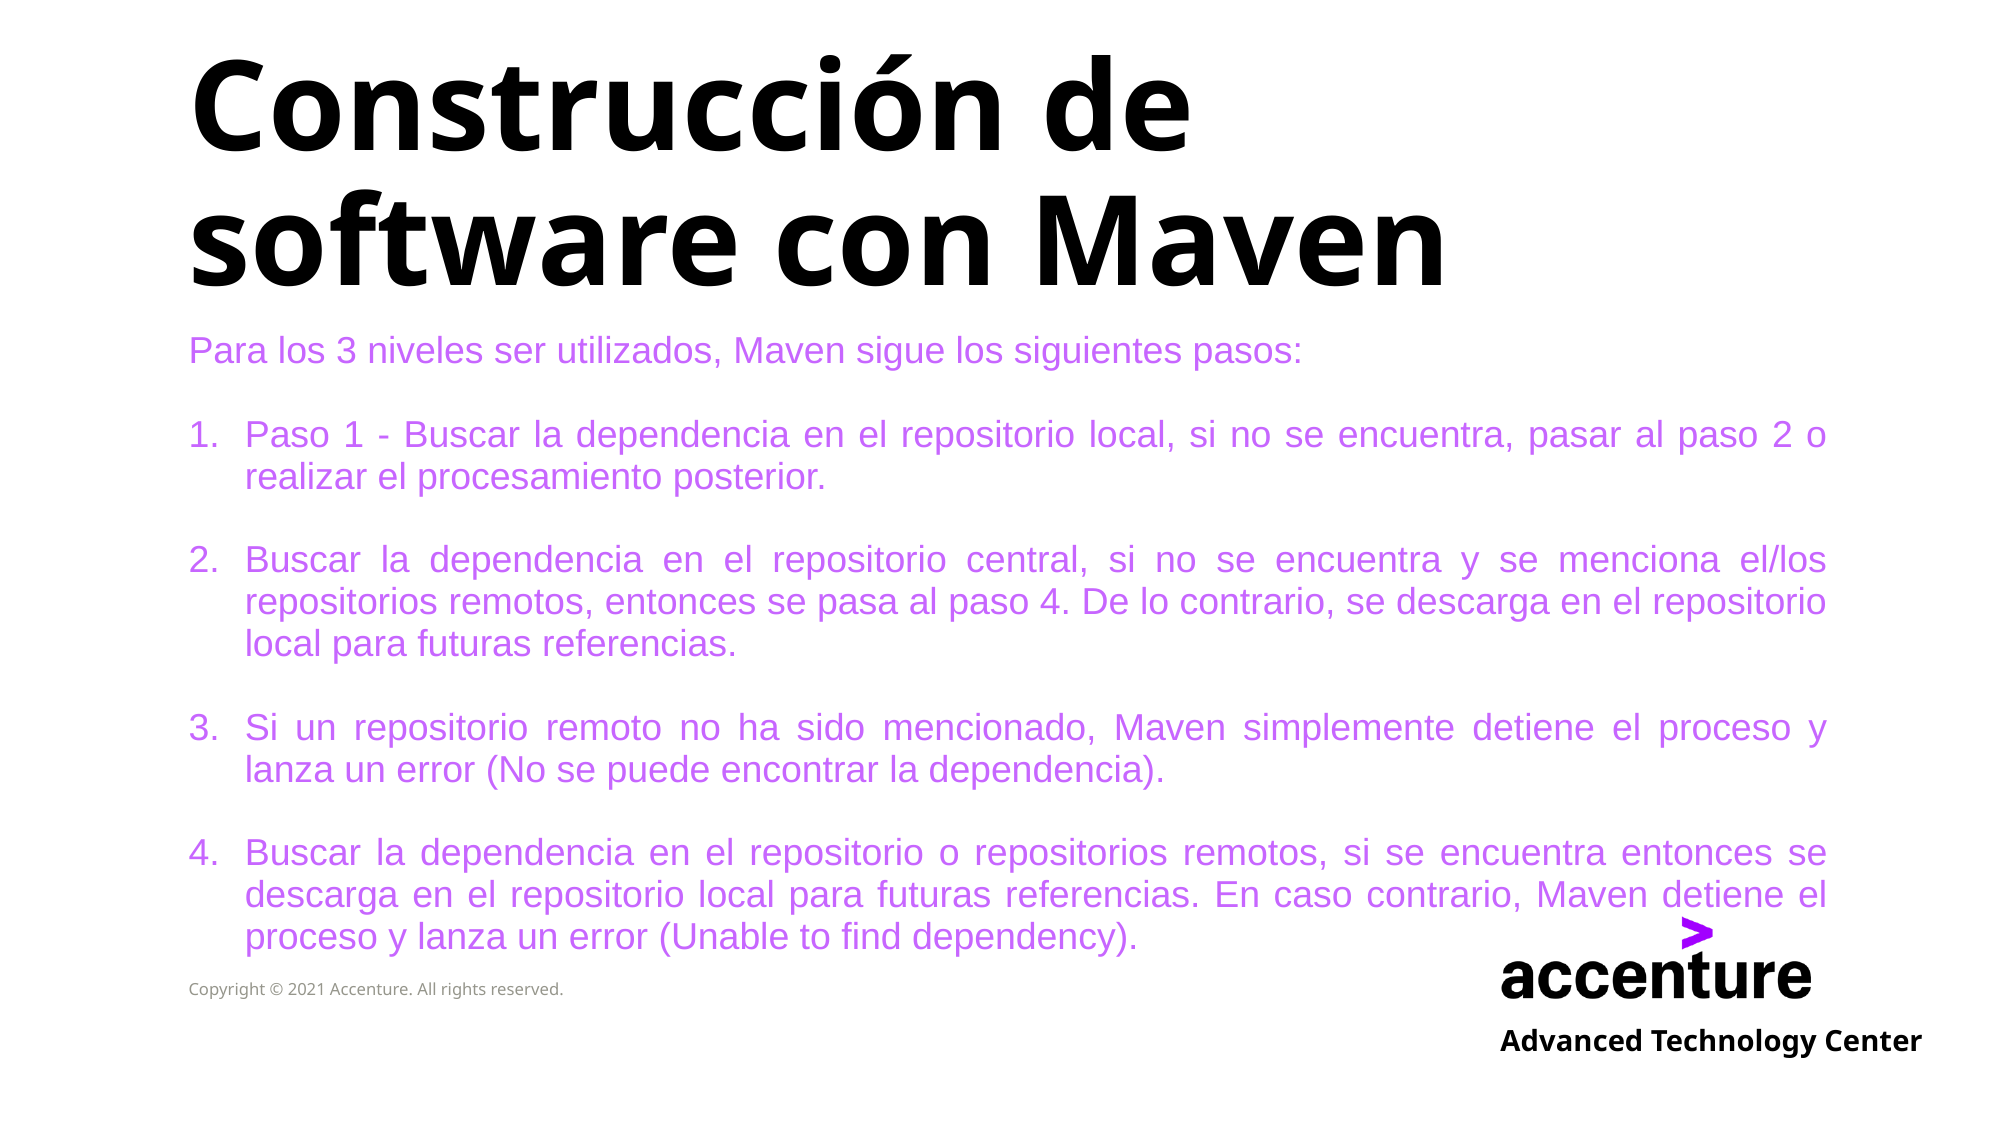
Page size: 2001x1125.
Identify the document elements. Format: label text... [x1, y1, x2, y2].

title Construcción de software con Maven [188, 30, 1501, 313]
text_box Para los 3 niveles ser utilizados, Maven sigue los siguientes pasos: Paso 1 - Buscar la dependencia en el repositorio local, si no se encuentra, pasar al paso 2 o realizar el procesamiento posterior. Buscar la dependencia en el repositorio central, si no se encuentra y se menciona el/los repositorios remotos, entonces se pasa al paso 4. De lo contrario, se descarga en el repositorio local para futuras referencias. Si un repositorio remoto no ha sido mencionado, Maven simplemente detiene el proceso y lanza un error (No se puede encontrar la dependencia). Buscar la dependencia en el repositorio o repositorios remotos, si se encuentra entonces se descarga en el repositorio local para futuras referencias. En caso contrario, Maven detiene el proceso y lanza un error (Unable to find dependency). [188, 325, 1828, 1001]
